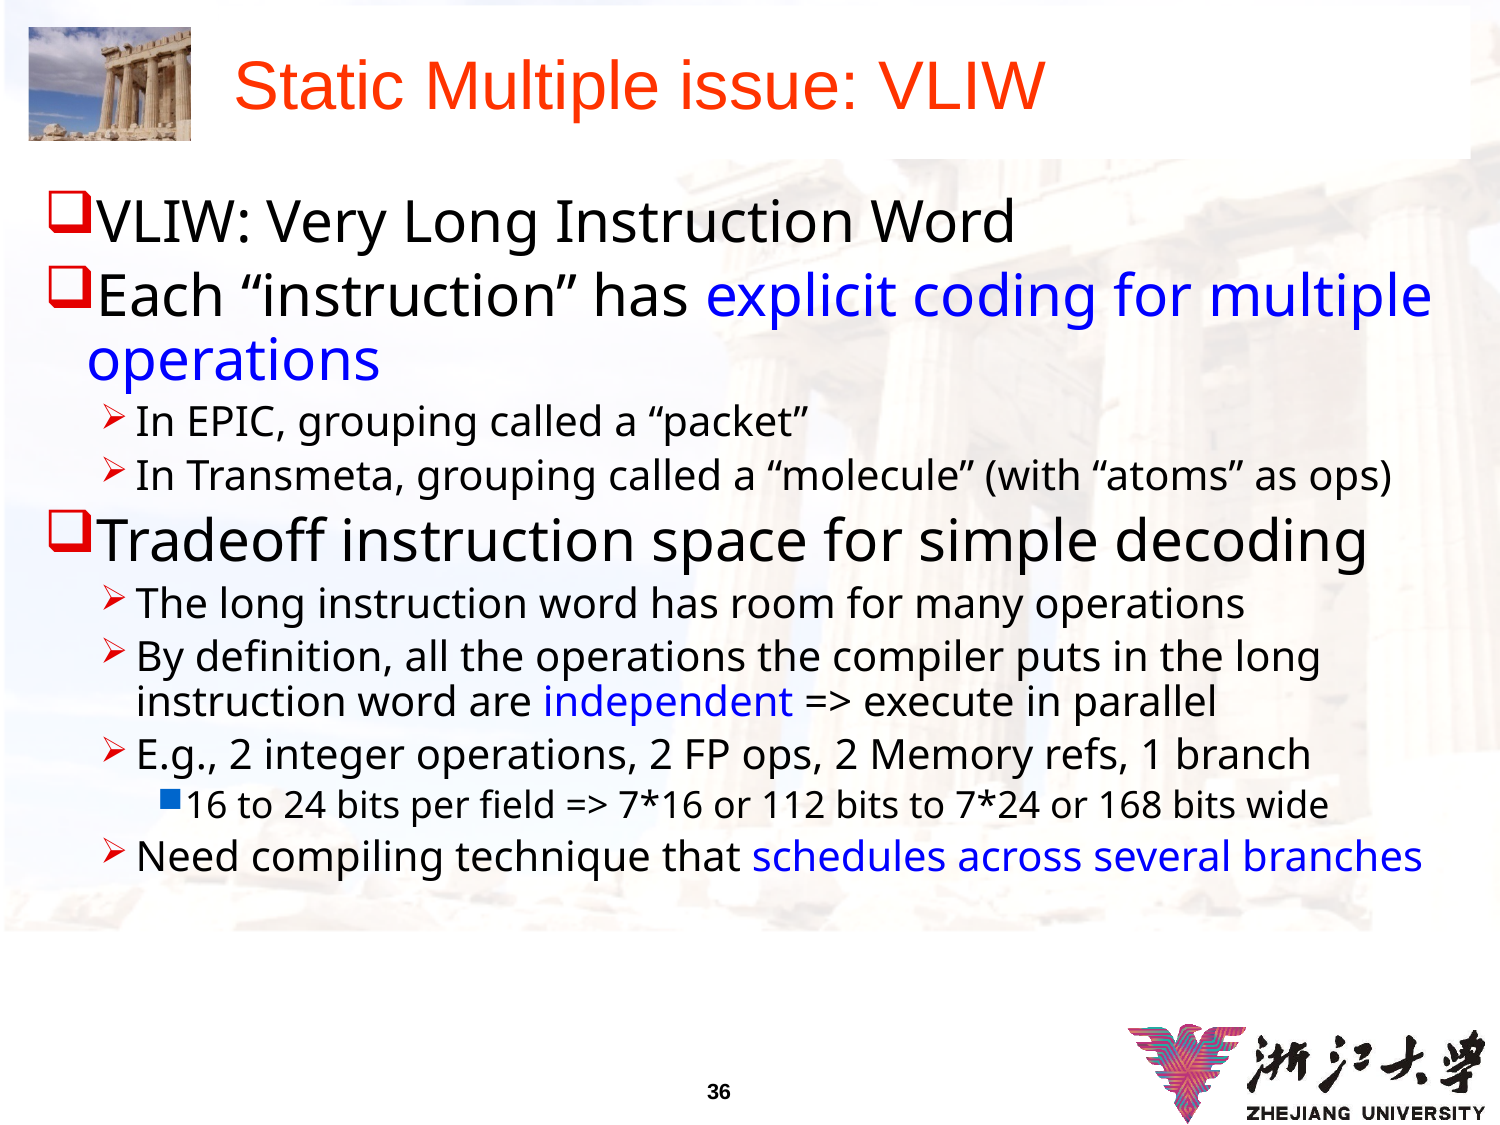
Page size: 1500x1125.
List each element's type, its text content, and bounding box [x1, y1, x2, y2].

title Static Multiple issue: VLIW [218, 5, 1471, 159]
list VLIW: Very Long Instruction Word Each “instruction” has explicit coding for multiple operations In EPIC, grouping called a “packet” In Transmeta, grouping called a “molecule” (with “atoms” as ops) Tradeoff instruction space for simple decoding The long instruction word has room for many operations By definition, all the operations the compiler puts in the long instruction word are independent => execute in parallel E.g., 2 integer operations, 2 FP ops, 2 Memory refs, 1 branch 16 to 24 bits per field => 7*16 or 112 bits to 7*24 or 168 bits wide Need compiling technique that schedules across several branches [29, 184, 1471, 1000]
picture [0, 0, 1500, 1125]
